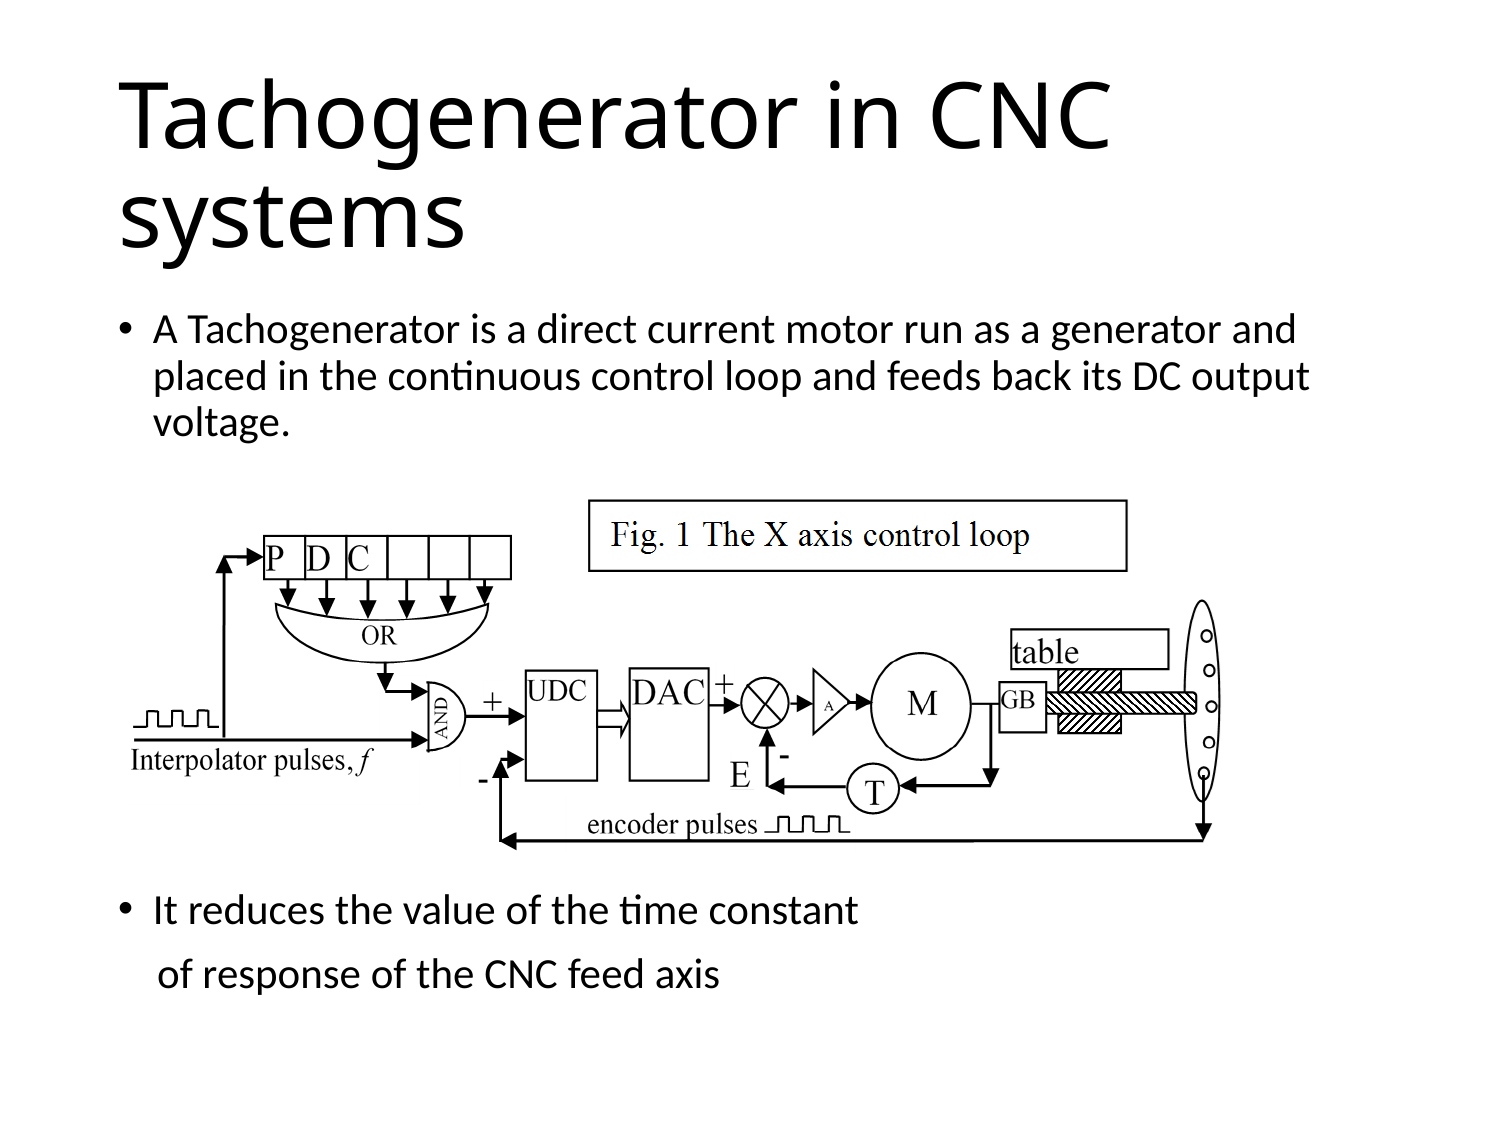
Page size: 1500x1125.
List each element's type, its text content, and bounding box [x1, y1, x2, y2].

picture [73, 449, 1288, 875]
title Tachogenerator in CNC systems [103, 59, 1397, 278]
list A Tachogenerator is a direct current motor run as a generator and placed in the continuous control loop and feeds back its DC output voltage. It reduces the value of the time constant of response of the CNC feed axis [103, 299, 1397, 1014]
